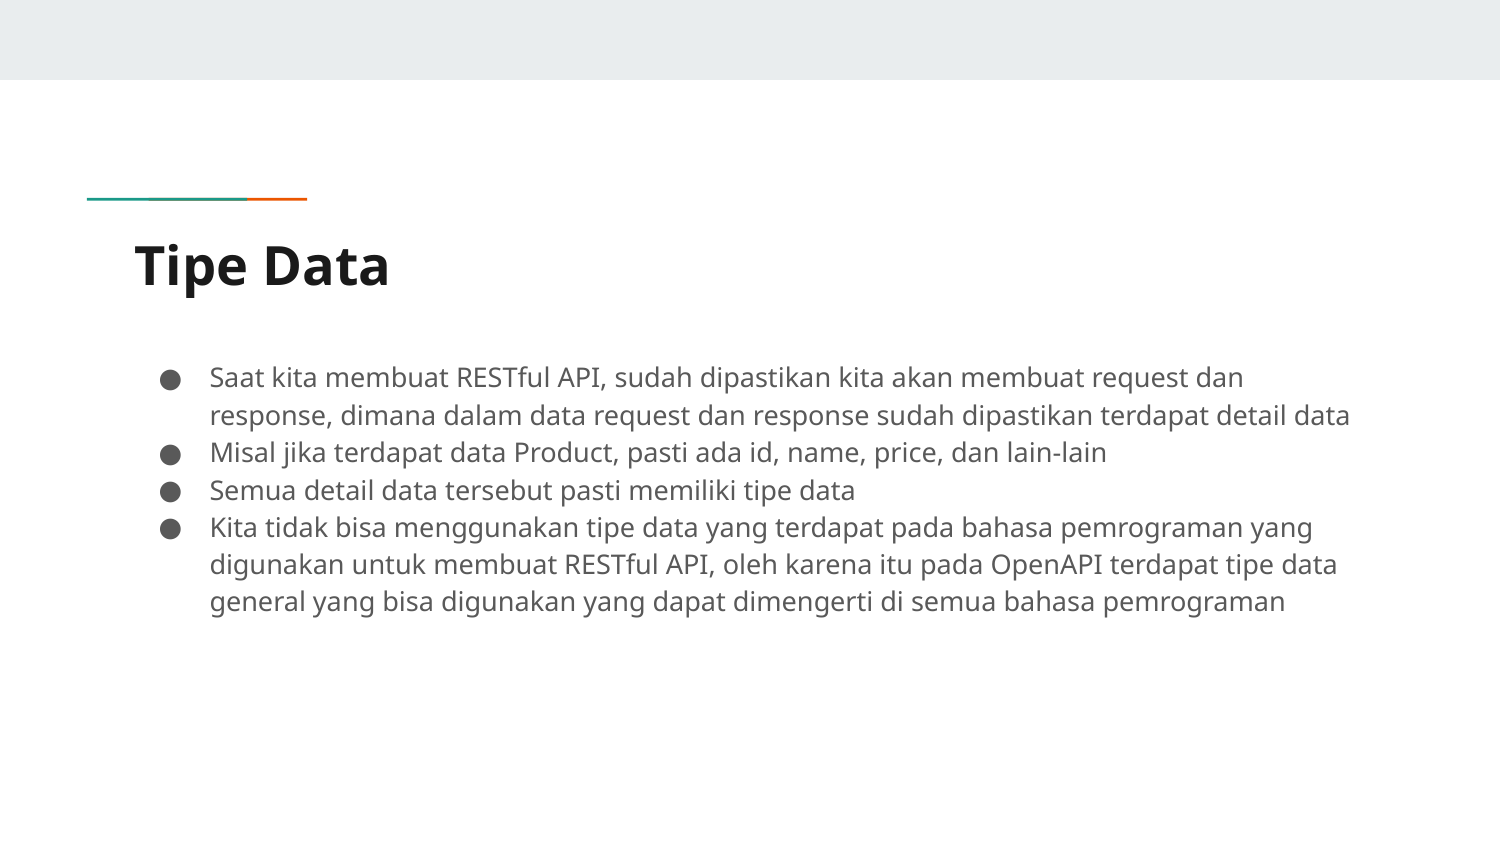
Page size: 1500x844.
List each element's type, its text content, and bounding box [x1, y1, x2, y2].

list Saat kita membuat RESTful API, sudah dipastikan kita akan membuat request dan response, dimana dalam data request dan response sudah dipastikan terdapat detail data Misal jika terdapat data Product, pasti ada id, name, price, dan lain-lain Semua detail data tersebut pasti memiliki tipe data Kita tidak bisa menggunakan tipe data yang terdapat pada bahasa pemrograman yang digunakan untuk membuat RESTful API, oleh karena itu pada OpenAPI terdapat tipe data general yang bisa digunakan yang dapat dimengerti di semua bahasa pemrograman [119, 341, 1381, 712]
title Tipe Data [119, 216, 1381, 305]
